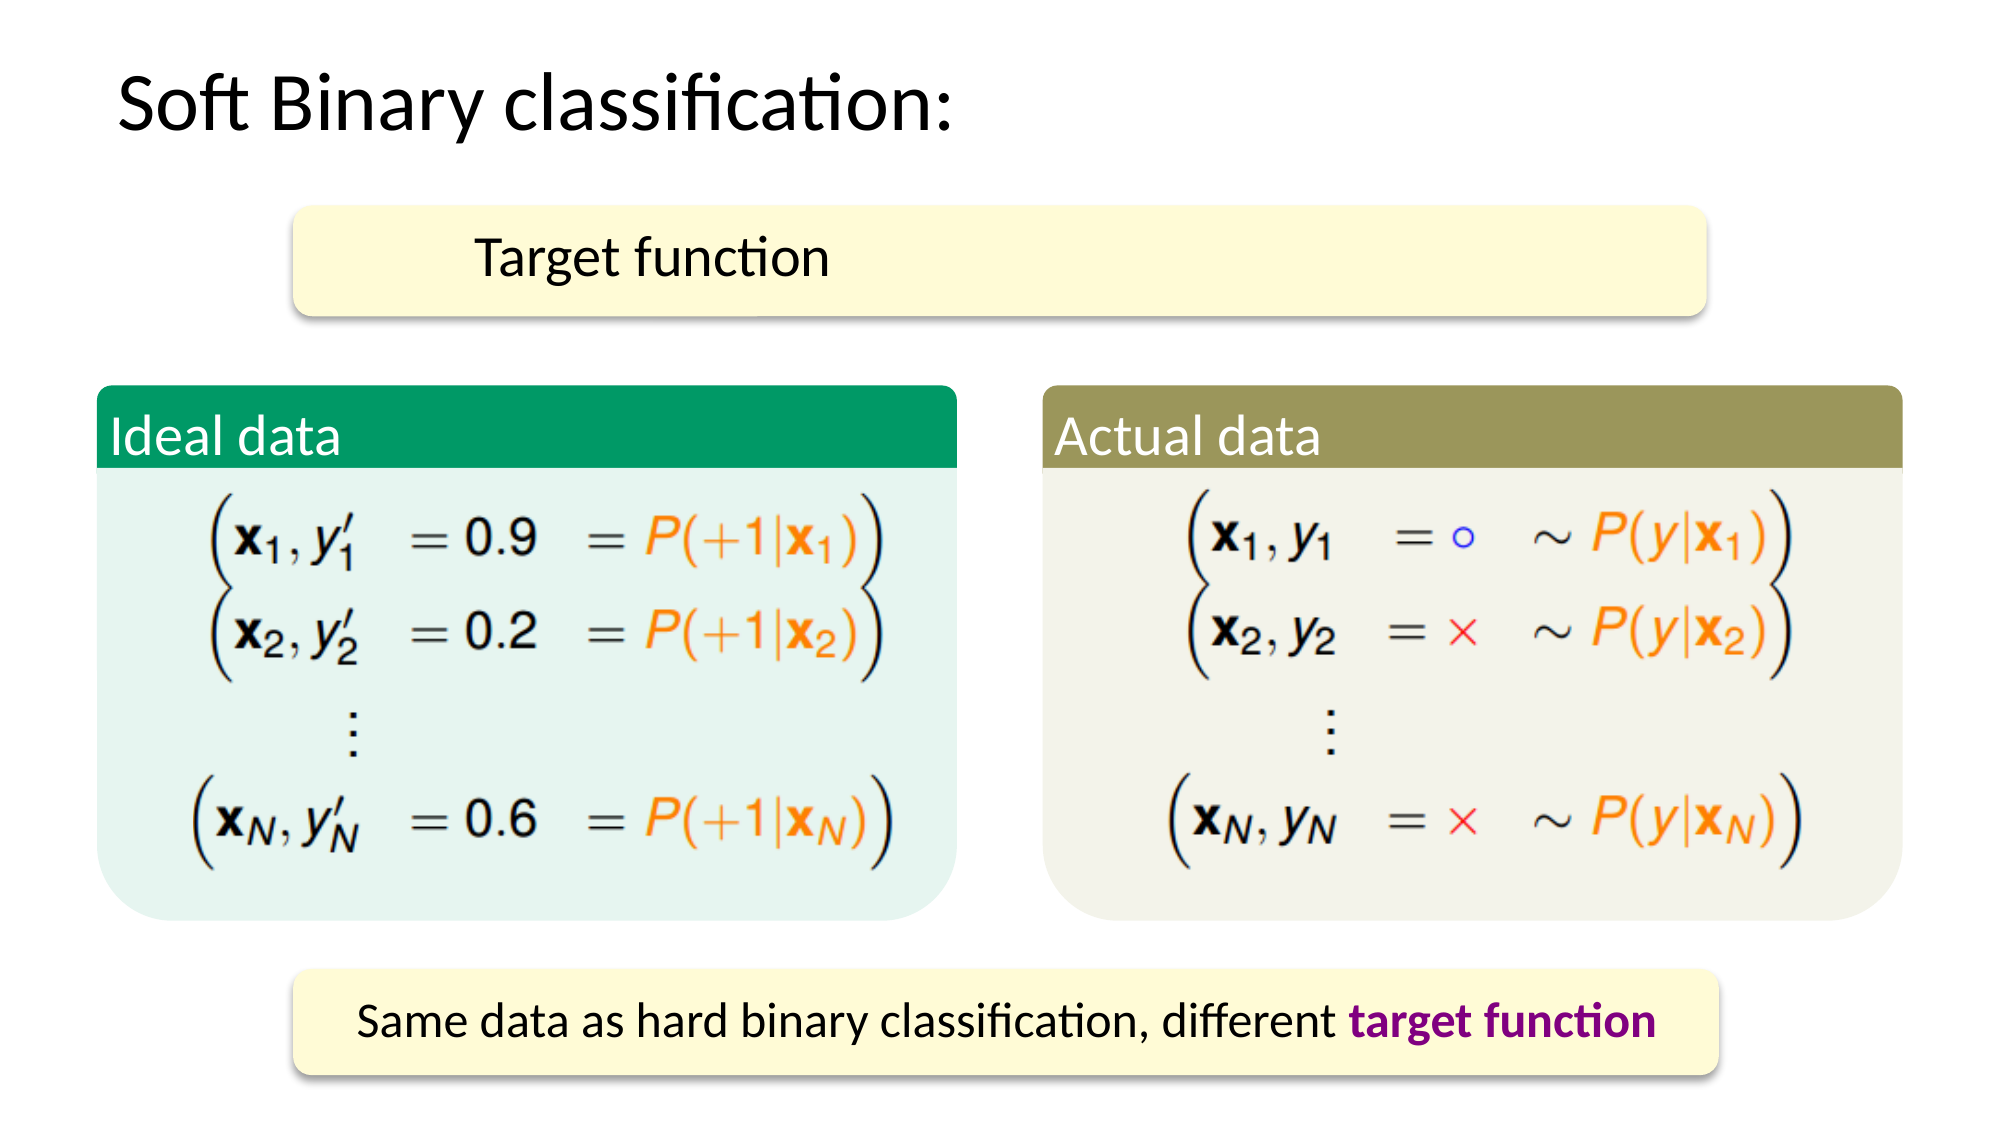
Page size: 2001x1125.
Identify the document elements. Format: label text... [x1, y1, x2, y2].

text_box Soft Binary classification: [102, 40, 972, 155]
text_box [293, 205, 1707, 317]
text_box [294, 969, 1718, 1075]
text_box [96, 385, 957, 921]
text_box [1042, 385, 1903, 921]
